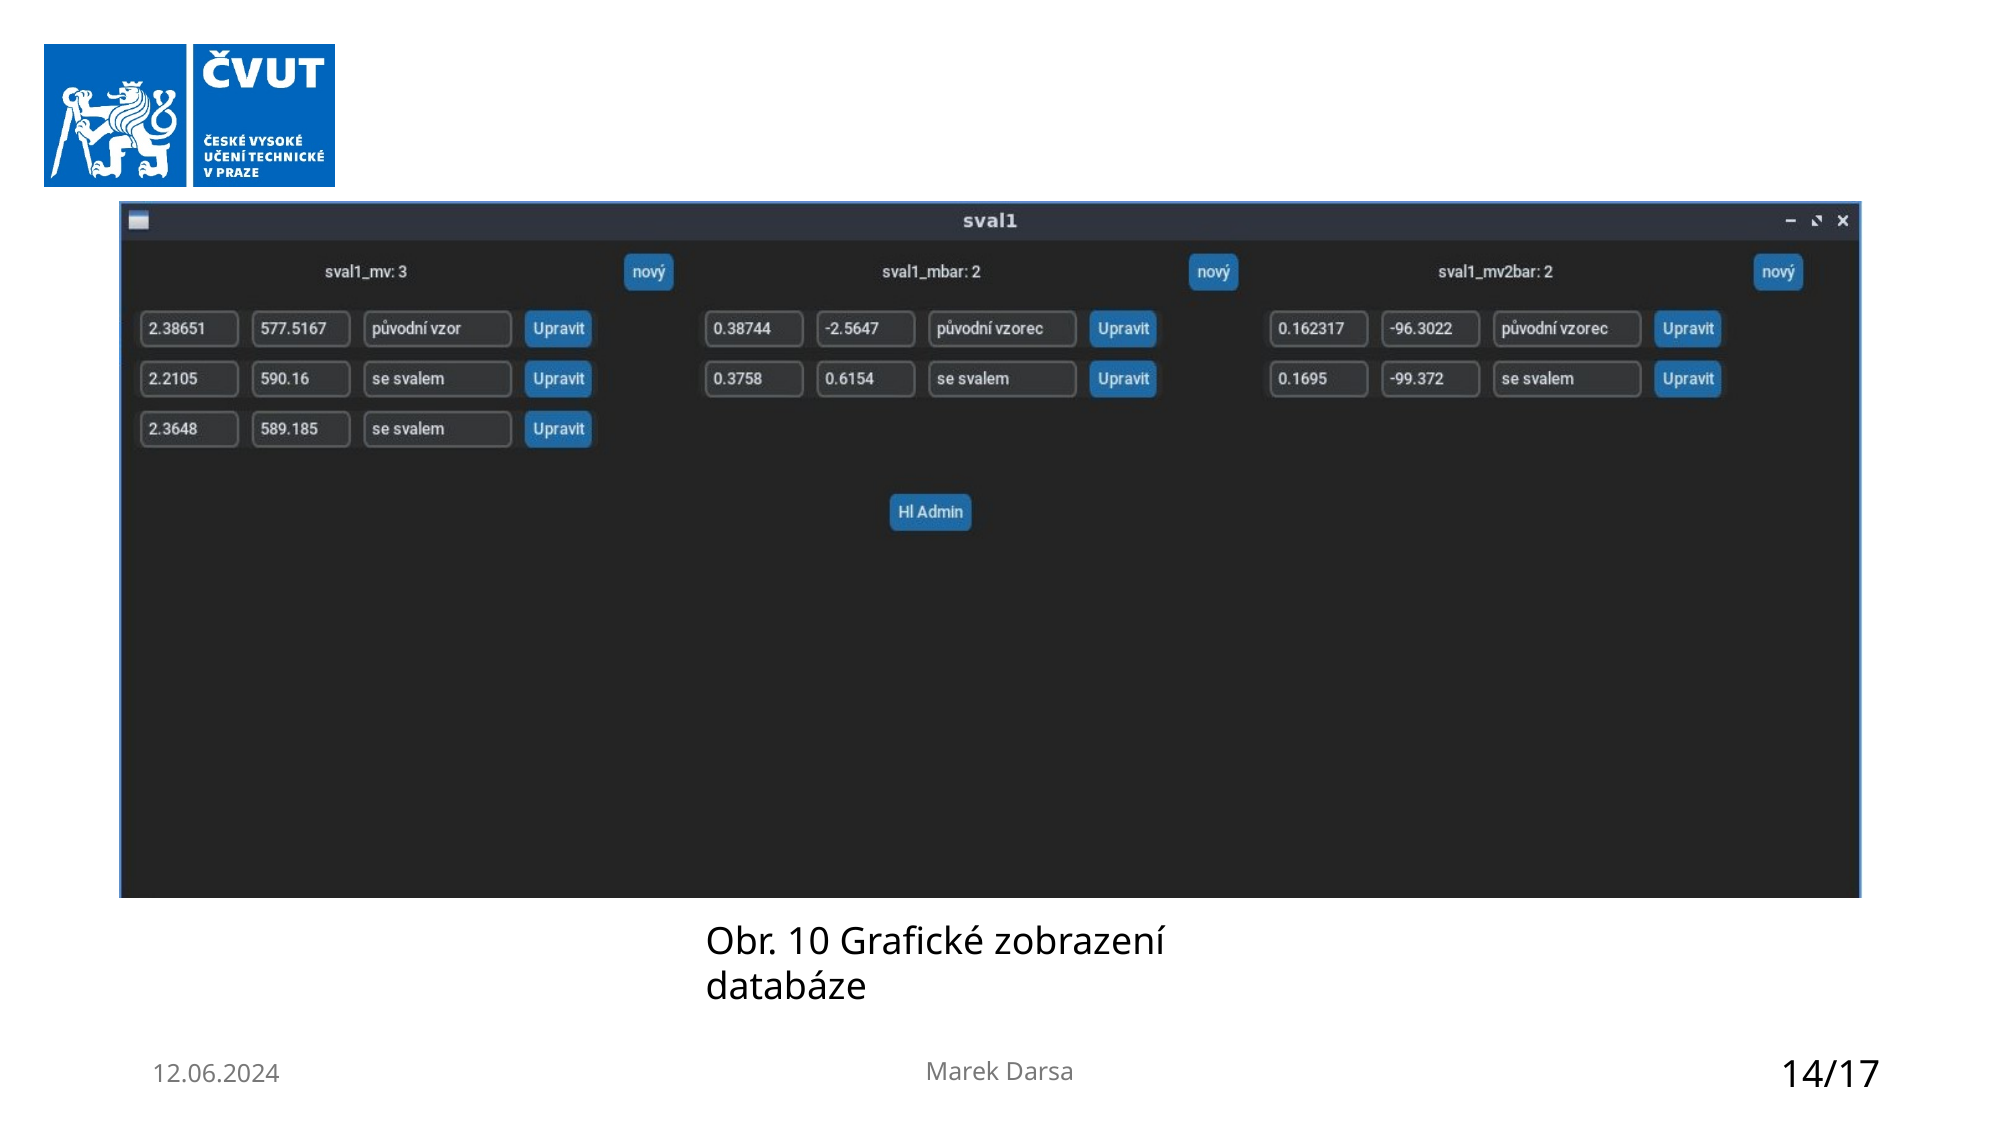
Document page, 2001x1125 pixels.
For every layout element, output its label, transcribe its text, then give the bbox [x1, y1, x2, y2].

text_box Obr. 10 Grafické zobrazení databáze [690, 909, 1310, 1015]
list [118, 201, 1864, 898]
picture [44, 44, 335, 187]
footer Marek Darsa [662, 1042, 1338, 1103]
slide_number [137, 1042, 588, 1103]
